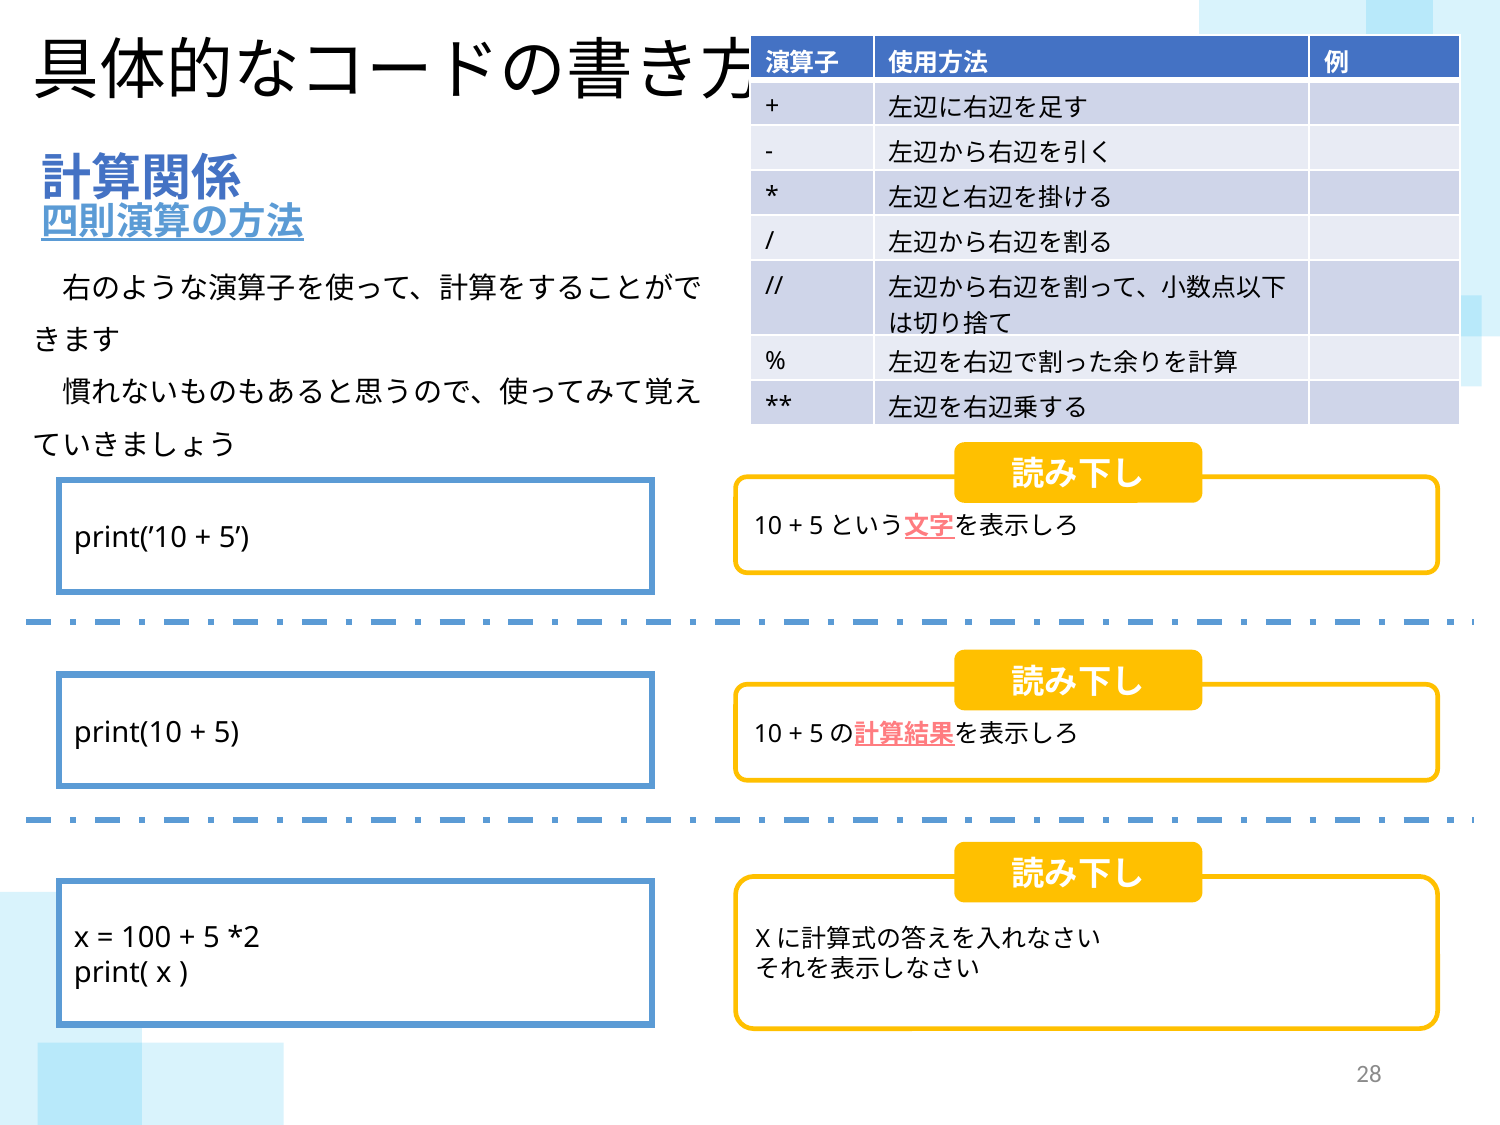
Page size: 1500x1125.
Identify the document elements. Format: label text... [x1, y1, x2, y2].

text_box print(’10 + 5’) [58, 479, 653, 593]
table_cell [1310, 126, 1459, 169]
table_cell [1310, 336, 1459, 379]
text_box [735, 649, 1438, 781]
table_cell [1310, 381, 1459, 424]
table_cell 左辺に右辺を足す [875, 83, 1308, 124]
table_cell * [751, 171, 873, 214]
table_cell 左辺から右辺を割る [875, 216, 1308, 259]
table_cell 左辺を右辺で割った余りを計算 [875, 336, 1308, 379]
text_box 具体的なコードの書き方 [18, 19, 975, 114]
table_cell [1310, 171, 1459, 214]
table_cell [1310, 216, 1459, 259]
slide_number 27 [1059, 1042, 1397, 1103]
table_cell // [751, 261, 873, 334]
table_cell + [751, 83, 873, 124]
table_cell 左辺を右辺乗する [875, 381, 1308, 424]
text_box x = 100 + 5 *2 print( x ) [58, 880, 653, 1025]
table_cell 左辺から右辺を引く [875, 126, 1308, 169]
text_box 右のような演算子を使って、計算をすることができます 慣れないものもあると思うので、使ってみて覚えていきましょう [18, 244, 721, 469]
table_cell - [751, 126, 873, 169]
text_box print(10 + 5) [58, 673, 653, 787]
table_cell [1310, 261, 1459, 334]
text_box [735, 442, 1438, 573]
text_box 計算関係 [26, 114, 749, 213]
text_box 四則演算の方法 [26, 190, 620, 244]
table_cell [1310, 83, 1459, 124]
table_header 例 [1310, 36, 1459, 77]
table_header 使用方法 [875, 36, 1308, 77]
table_header 演算子 [751, 36, 873, 77]
table_cell 左辺と右辺を掛ける [875, 171, 1308, 214]
table_cell % [751, 336, 873, 379]
table_cell ** [751, 381, 873, 424]
table_cell / [751, 216, 873, 259]
table_cell 左辺から右辺を割って、小数点以下は切り捨て [875, 261, 1308, 334]
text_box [735, 841, 1438, 1029]
